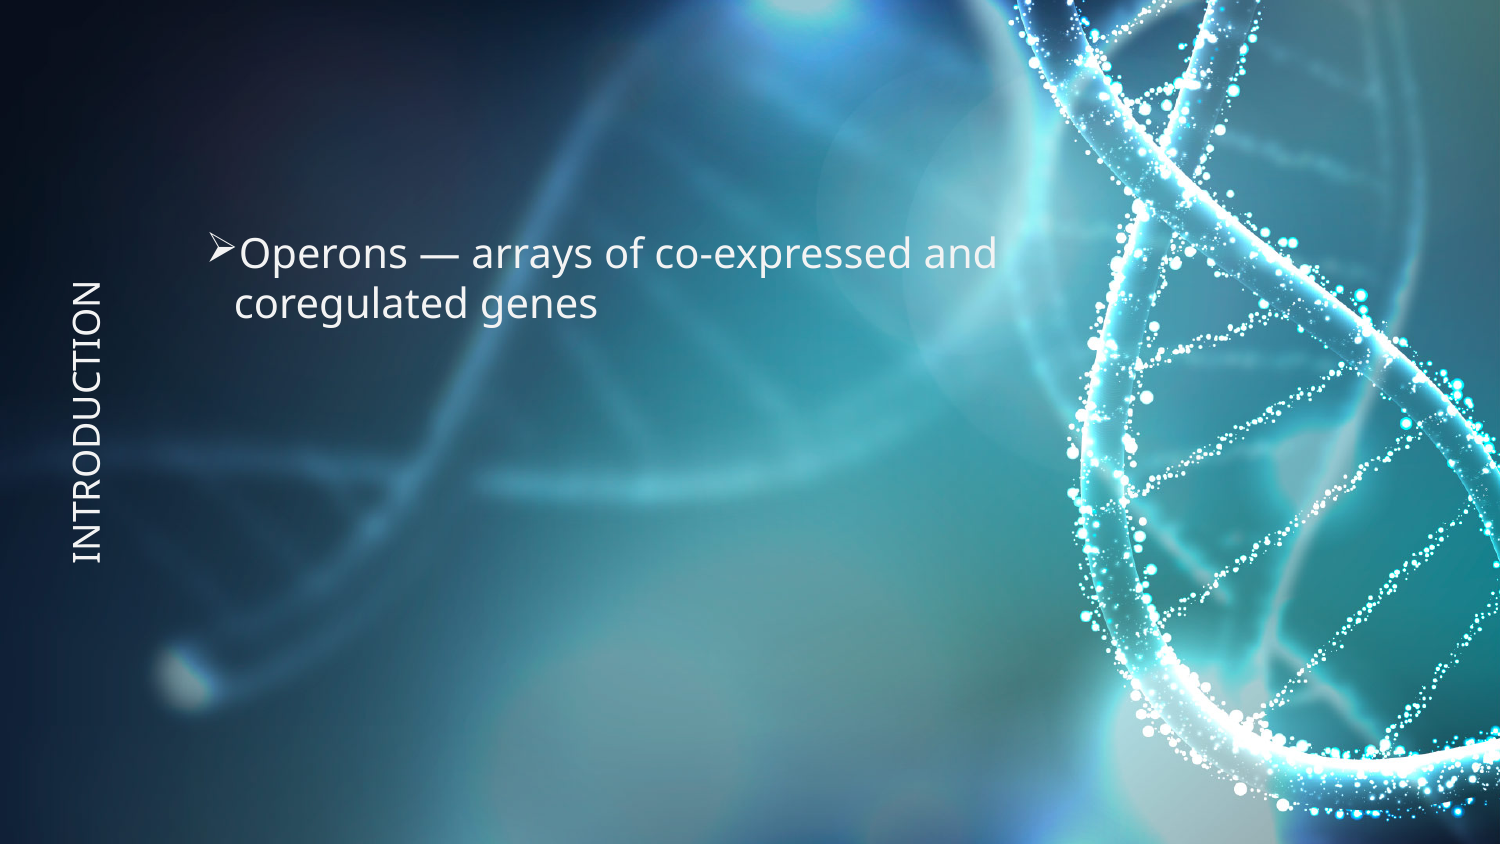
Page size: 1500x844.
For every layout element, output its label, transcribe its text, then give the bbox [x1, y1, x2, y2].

subtitle Operons — arrays of co-expressed and coregulated genes [190, 121, 1020, 595]
picture [0, 0, 1500, 844]
title INTRODUCTION [47, 169, 127, 675]
